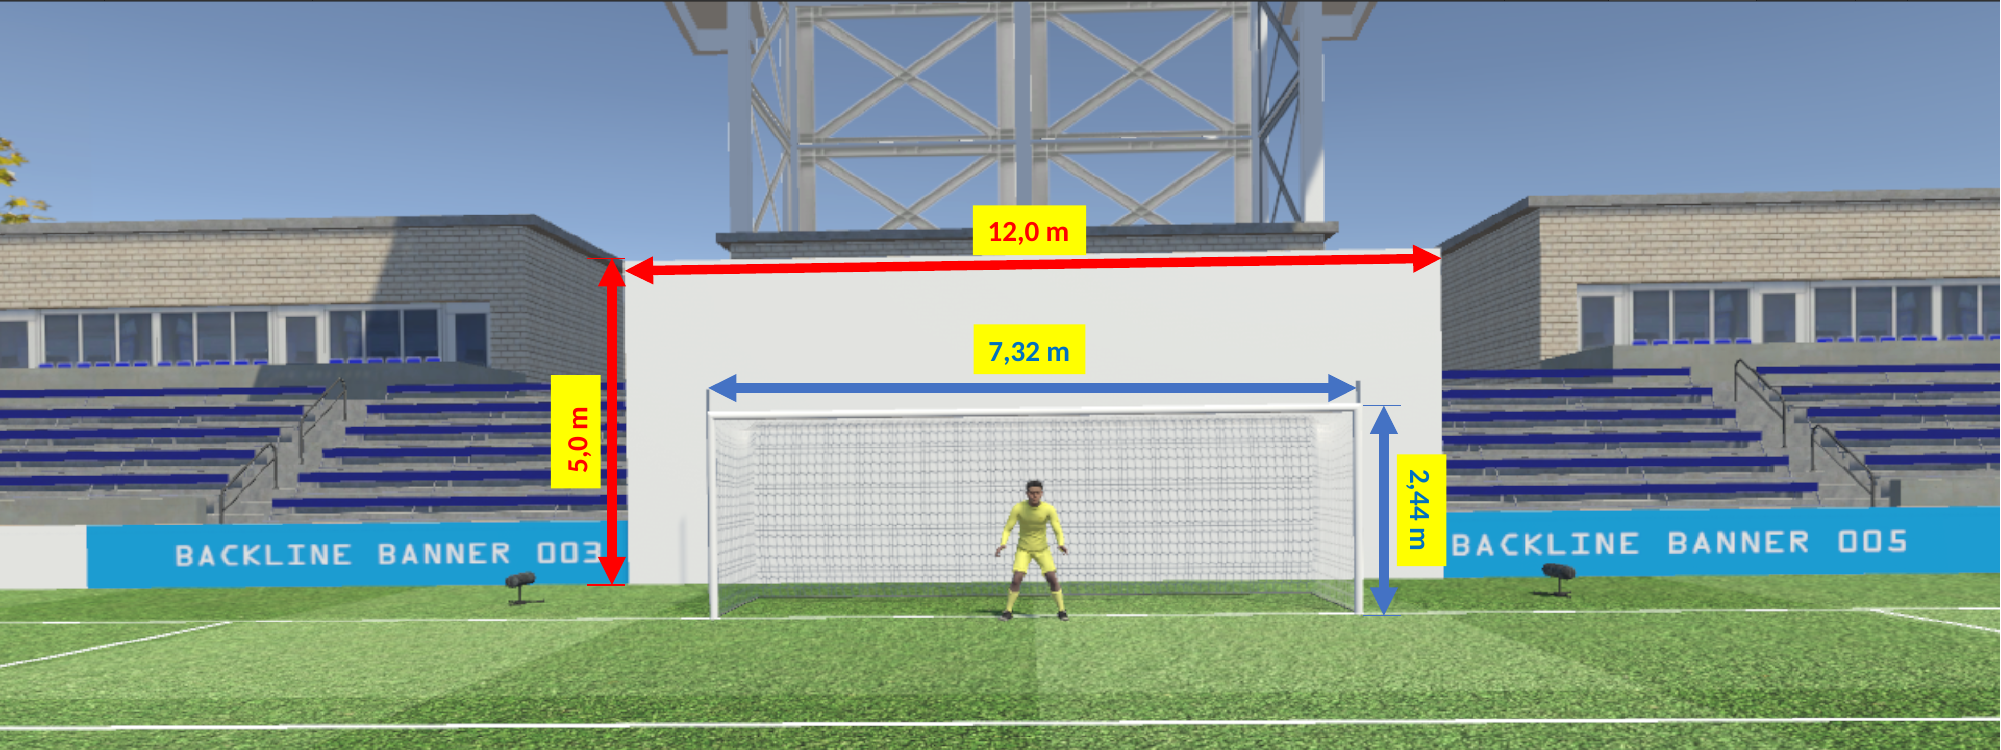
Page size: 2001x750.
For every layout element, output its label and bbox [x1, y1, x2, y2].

picture [0, 0, 2000, 750]
text_box [624, 258, 1442, 271]
